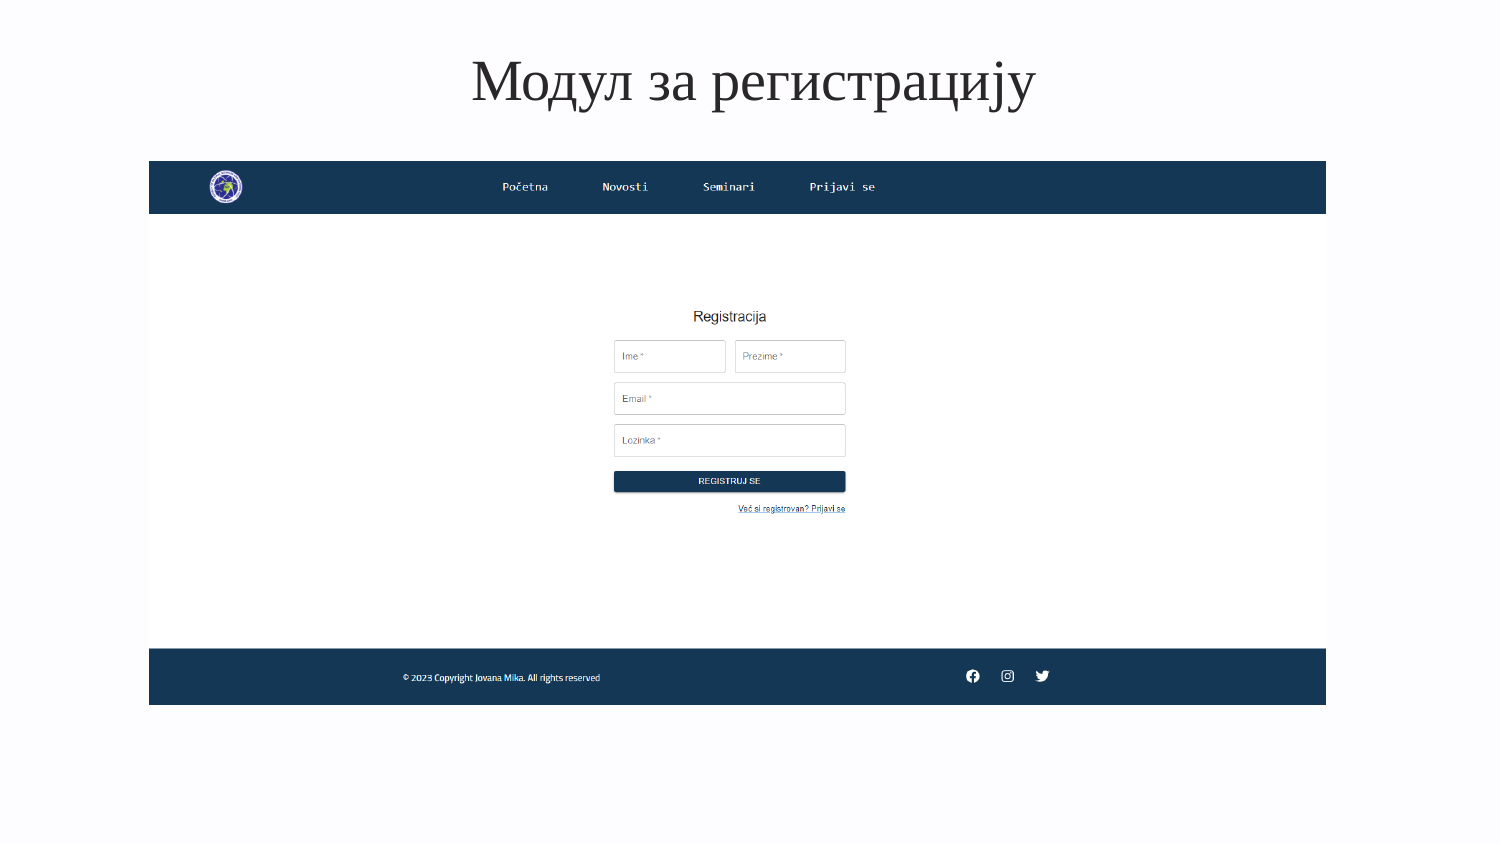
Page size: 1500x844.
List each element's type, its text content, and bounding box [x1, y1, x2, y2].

title Модул за регистрацију [55, 27, 1453, 122]
picture [149, 161, 1326, 706]
